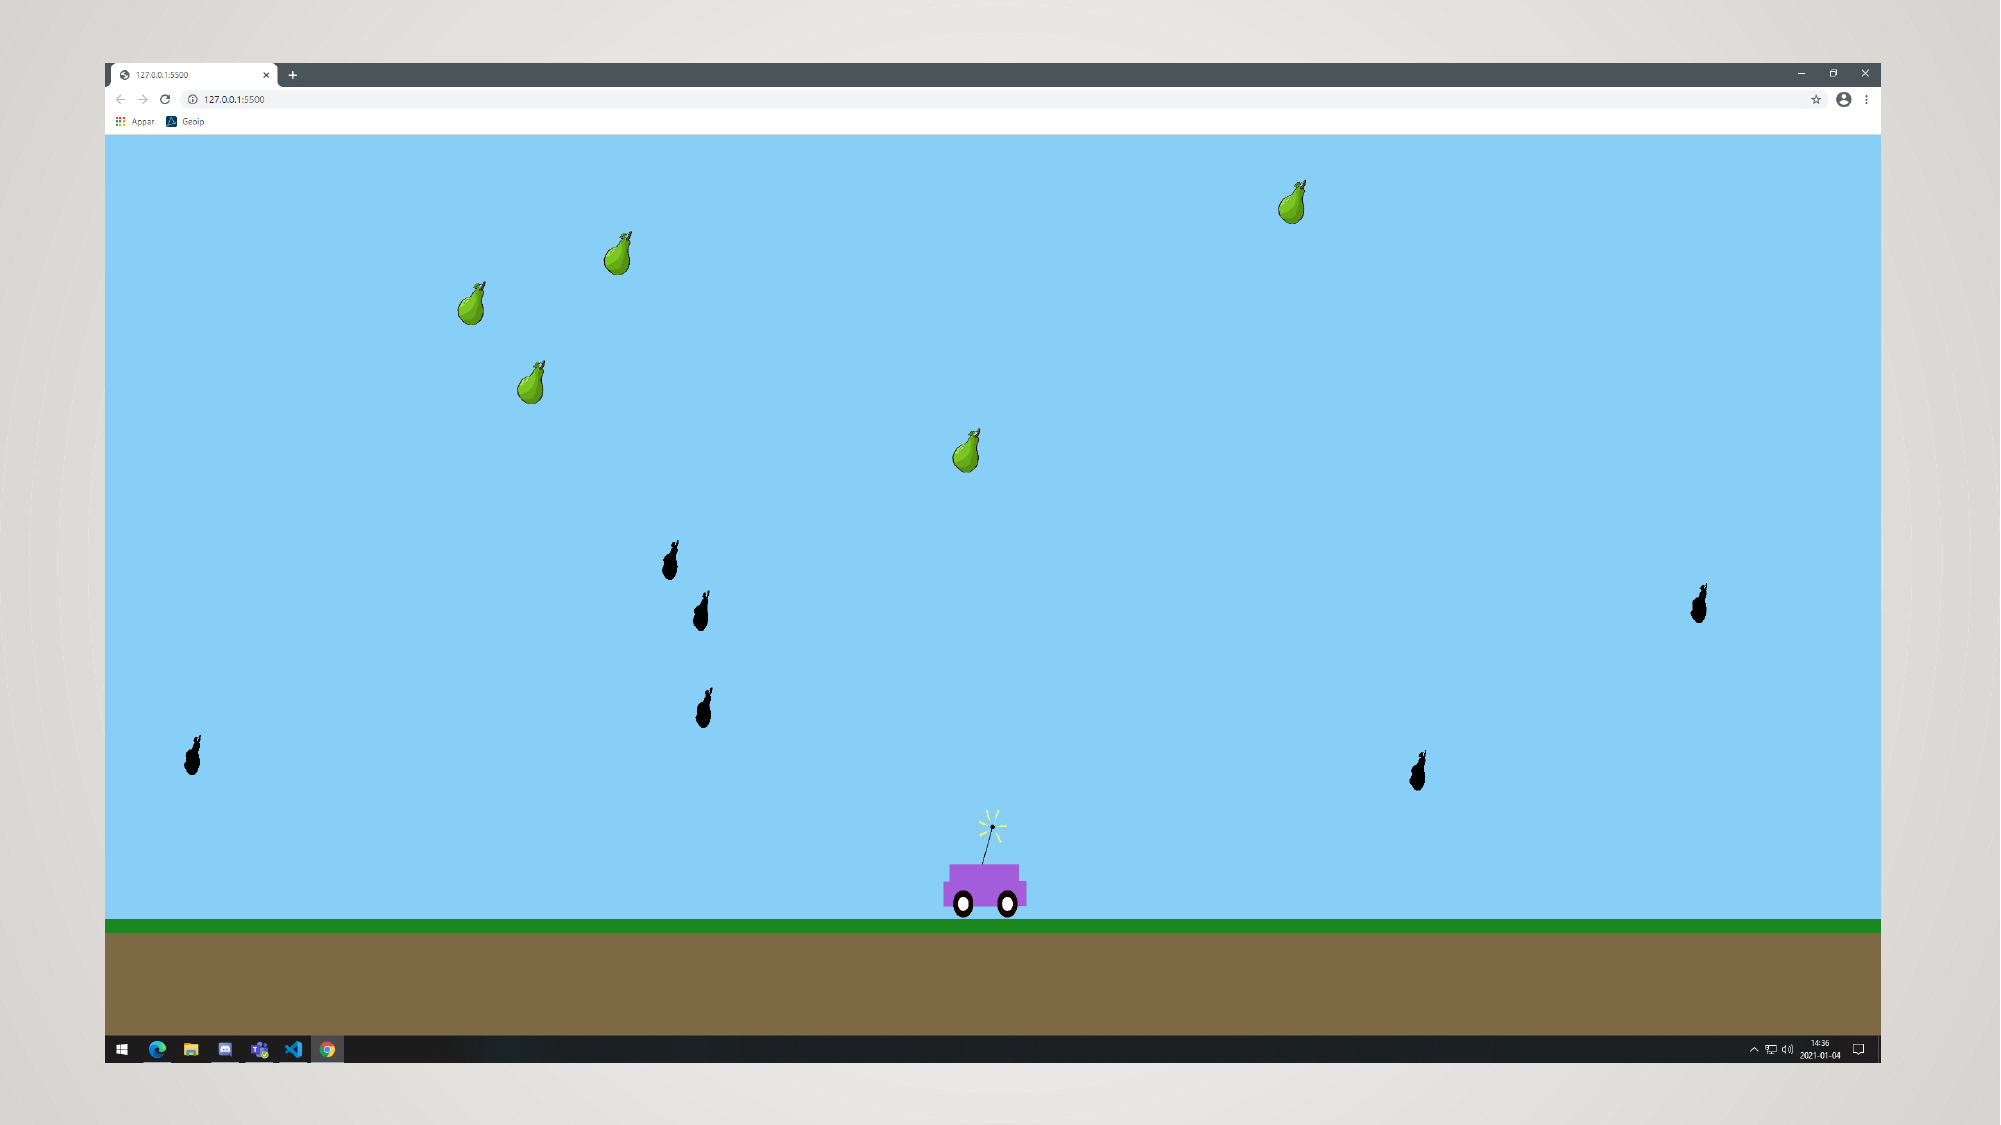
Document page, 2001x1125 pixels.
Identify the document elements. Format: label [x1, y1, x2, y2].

picture [105, 63, 1882, 1064]
